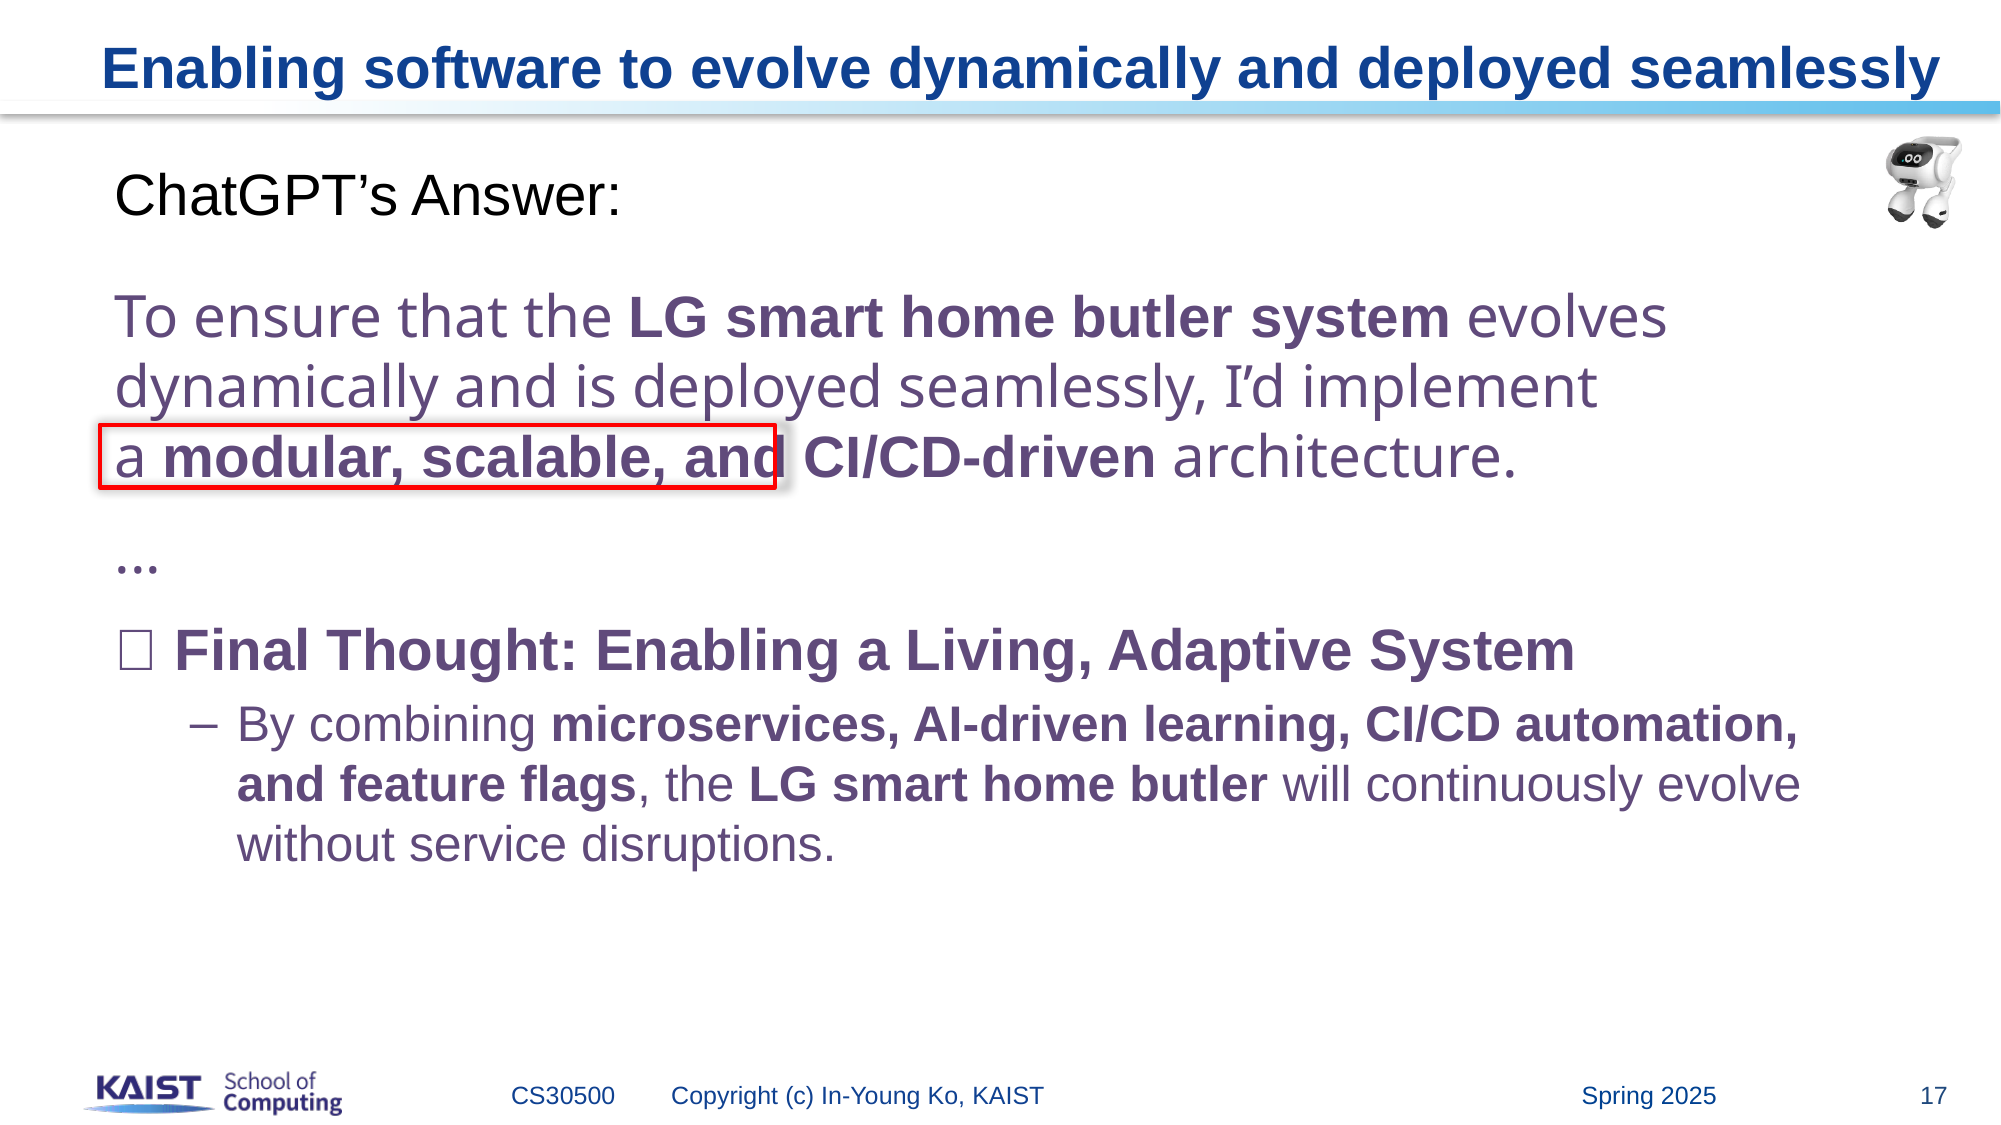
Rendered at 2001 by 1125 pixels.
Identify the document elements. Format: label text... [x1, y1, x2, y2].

footer CS30500 Copyright (c) In-Young Ko, KAIST [496, 1065, 1517, 1125]
list ChatGPT’s Answer: To ensure that the LG smart home butler system evolves dynamically and is deployed seamlessly, I’d implement a modular, scalable, and CI/CD-driven architecture. ... 🚀 Final Thought: Enabling a Living, Adaptive System By combining microservices, AI-driven learning, CI/CD automation, and feature flags, the LG smart home butler will continuously evolve without service disruptions. [99, 149, 1914, 1038]
slide_number Spring 2025 [1566, 1064, 1800, 1125]
picture [1880, 130, 1967, 234]
slide_number 17 [1833, 1065, 1963, 1125]
text_box [99, 424, 776, 488]
title Enabling software to evolve dynamically and deployed seamlessly [86, 19, 1963, 112]
picture [80, 1054, 342, 1125]
